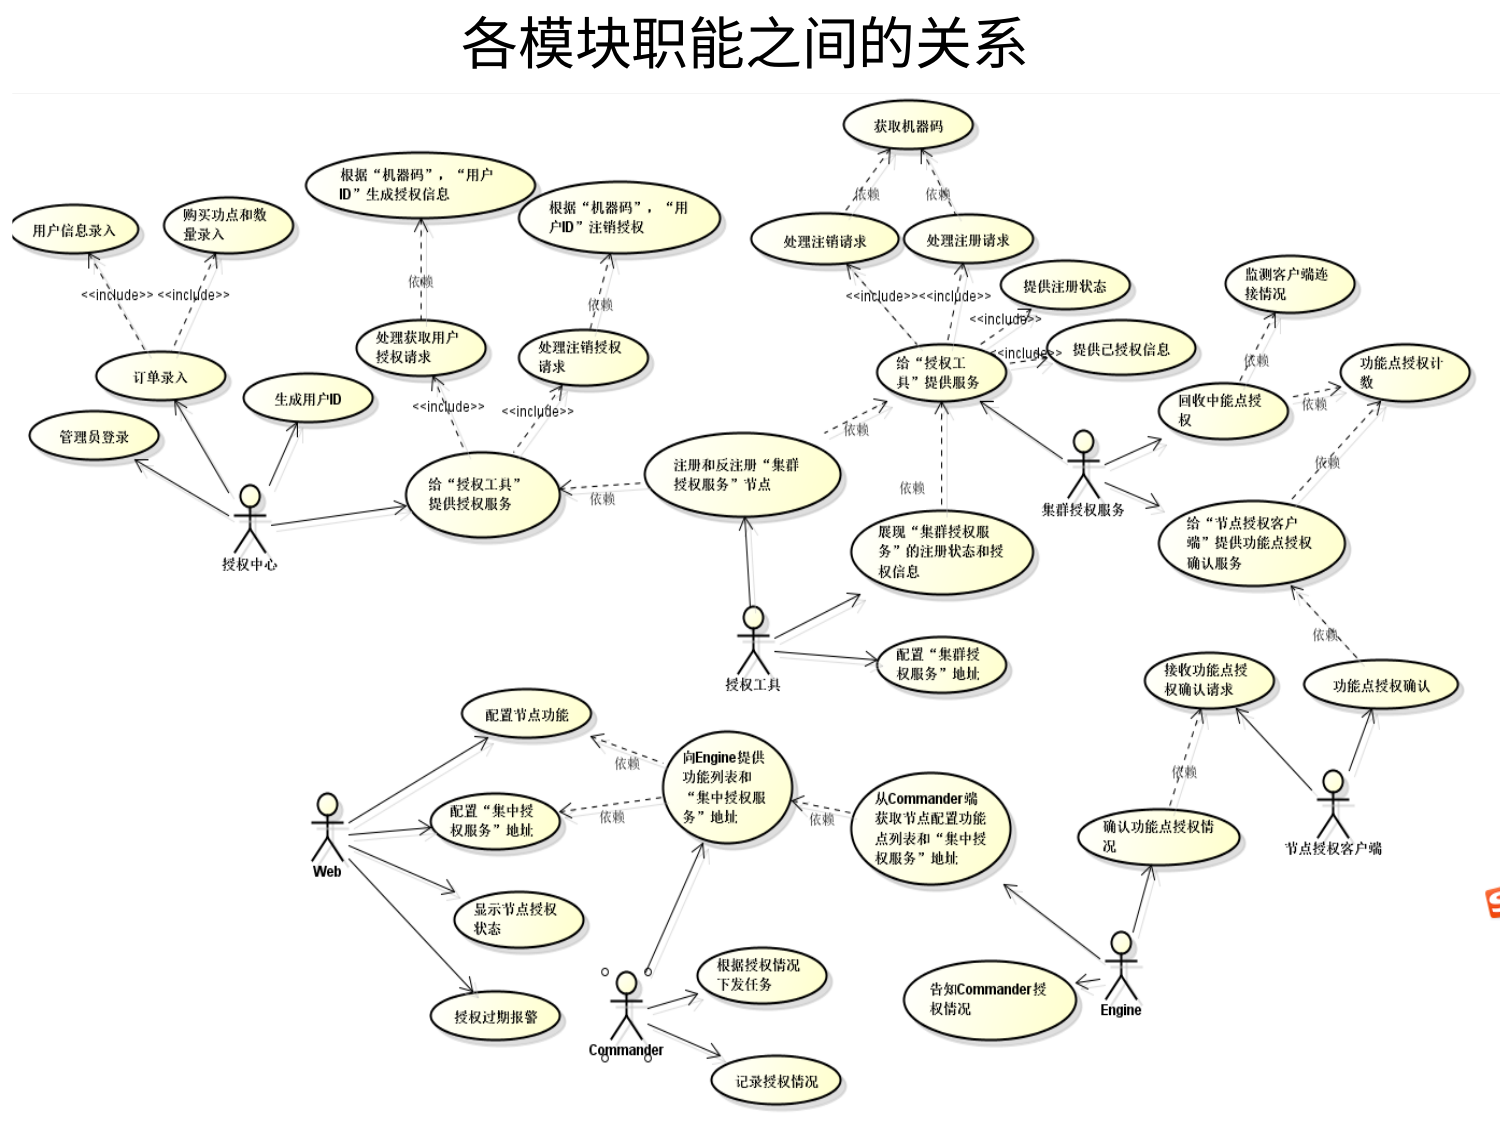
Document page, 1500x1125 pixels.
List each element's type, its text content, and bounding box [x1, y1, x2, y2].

title 各模块职能之间的关系 [70, 0, 1421, 84]
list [12, 93, 1500, 1125]
